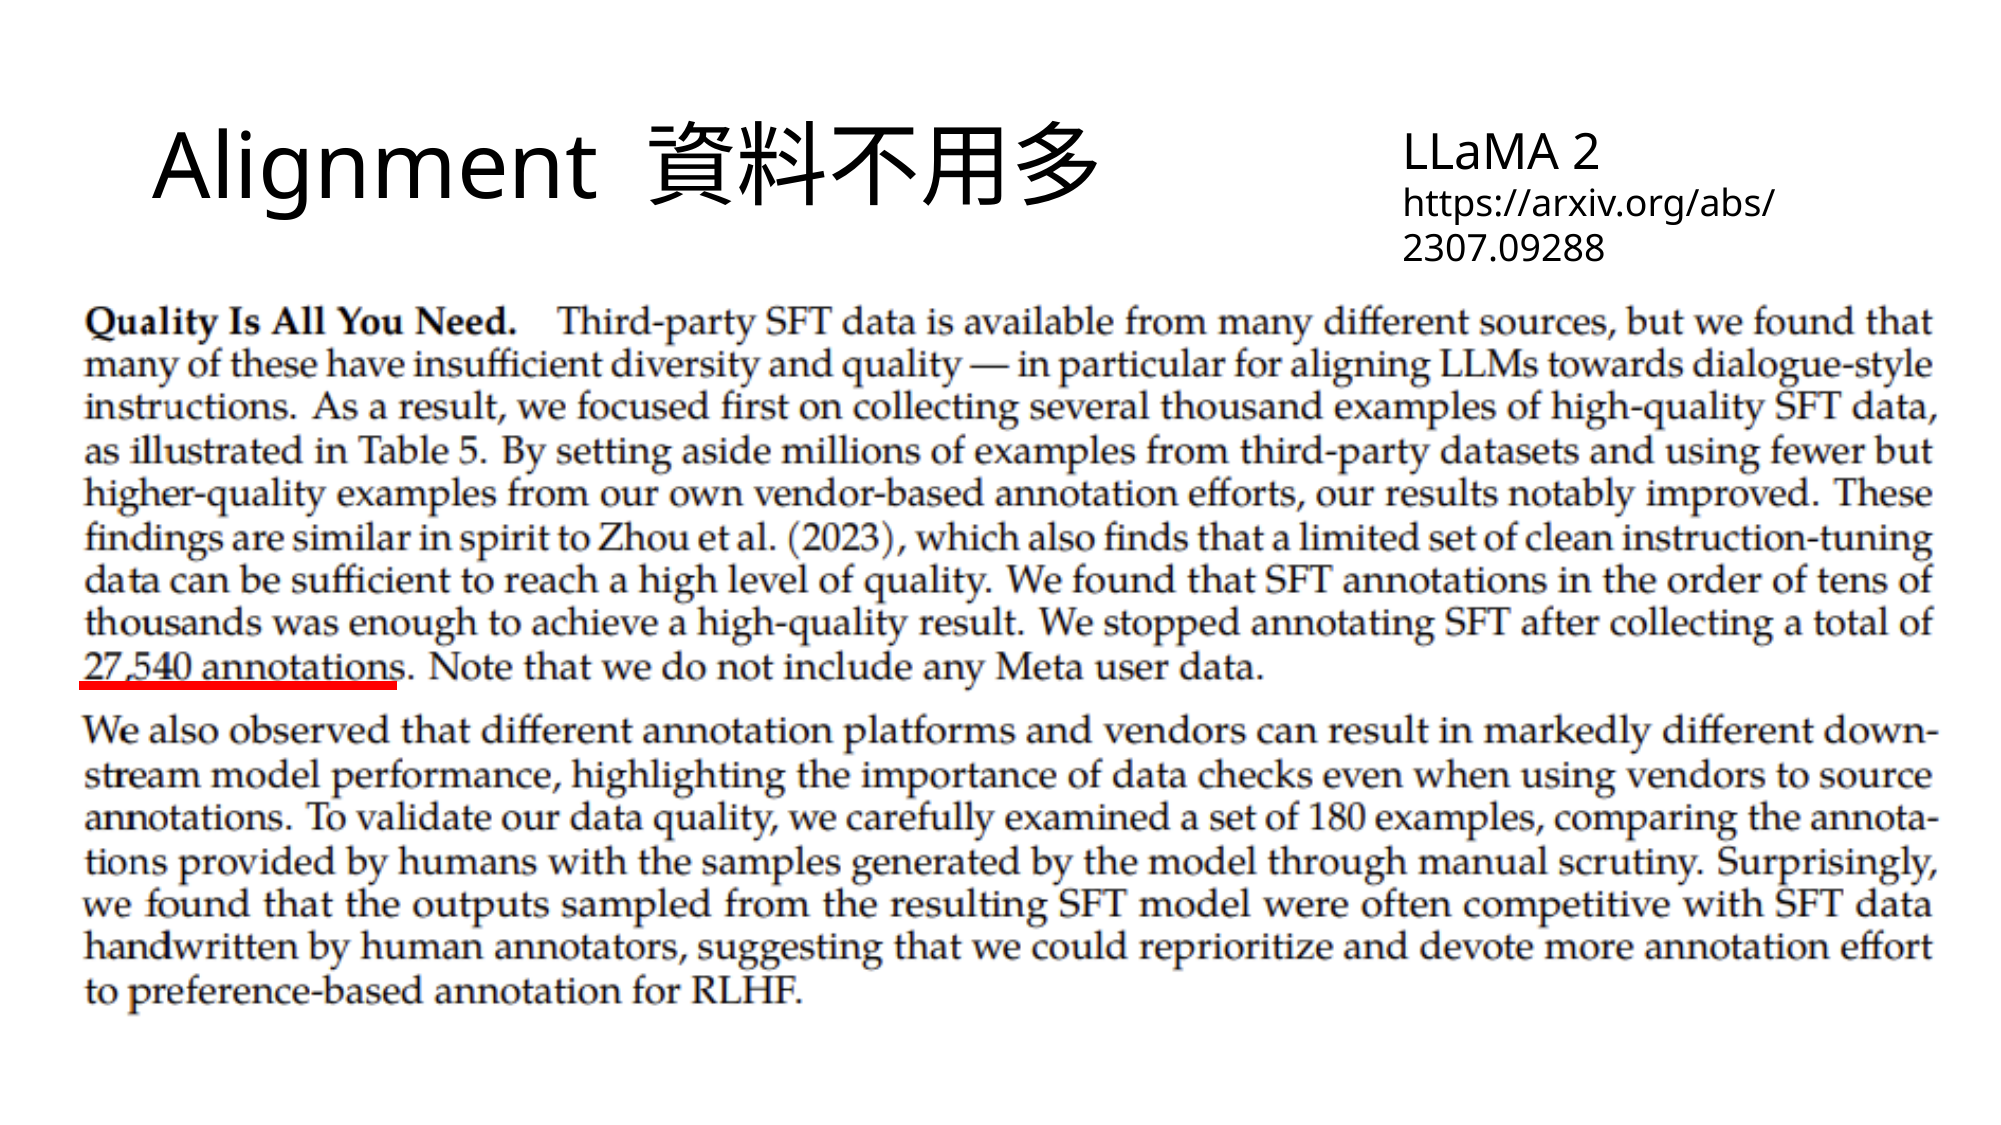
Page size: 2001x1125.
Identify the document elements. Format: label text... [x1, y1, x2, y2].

picture [73, 287, 1957, 1025]
title Alignment 資料不用多 [137, 59, 1863, 278]
text_box LLaMA 2 https://arxiv.org/abs/2307.09288 [1387, 111, 1979, 277]
